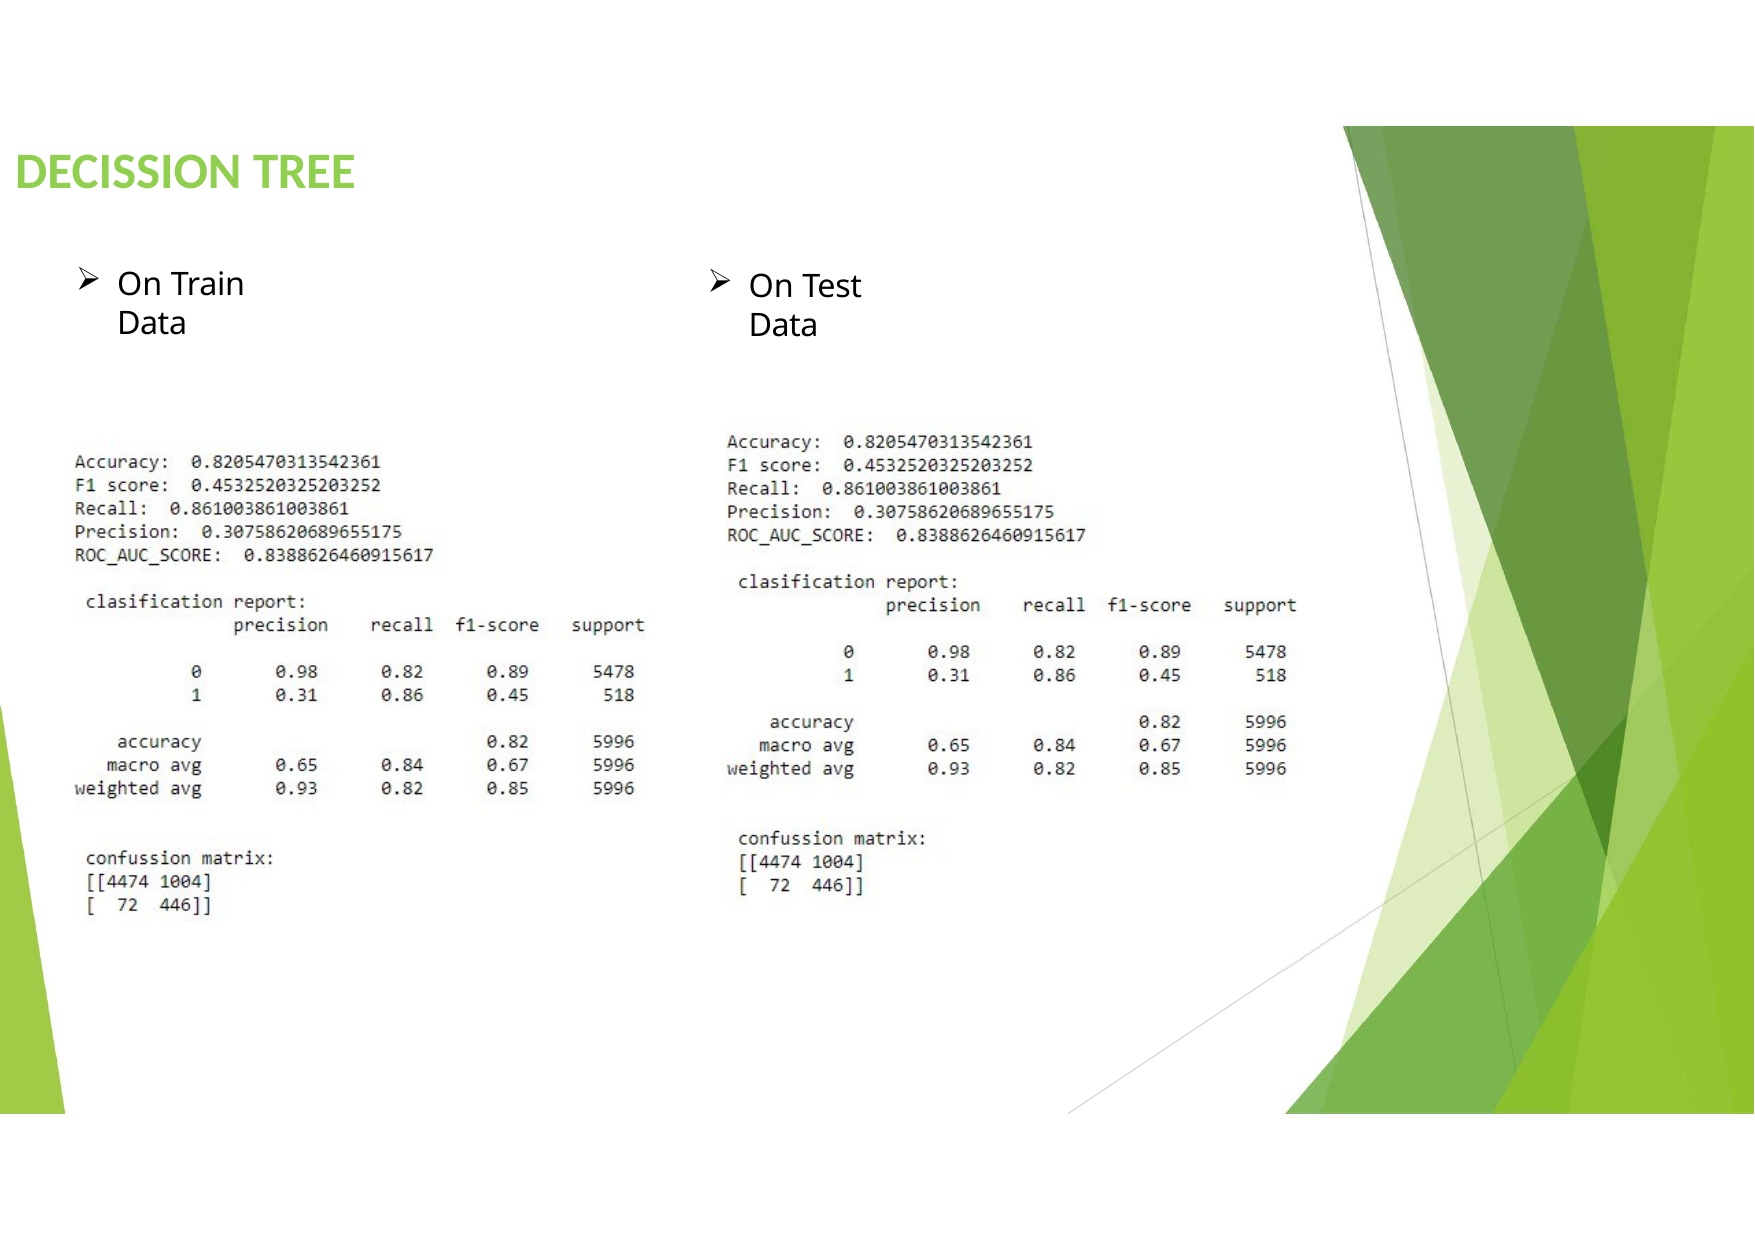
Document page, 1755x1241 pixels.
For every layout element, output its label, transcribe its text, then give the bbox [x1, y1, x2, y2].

picture [703, 126, 1754, 1114]
text_box On Test Data [705, 262, 938, 343]
title DECISSION TREE [13, 135, 361, 346]
picture [0, 442, 695, 1114]
text_box On Train Data [74, 260, 320, 341]
